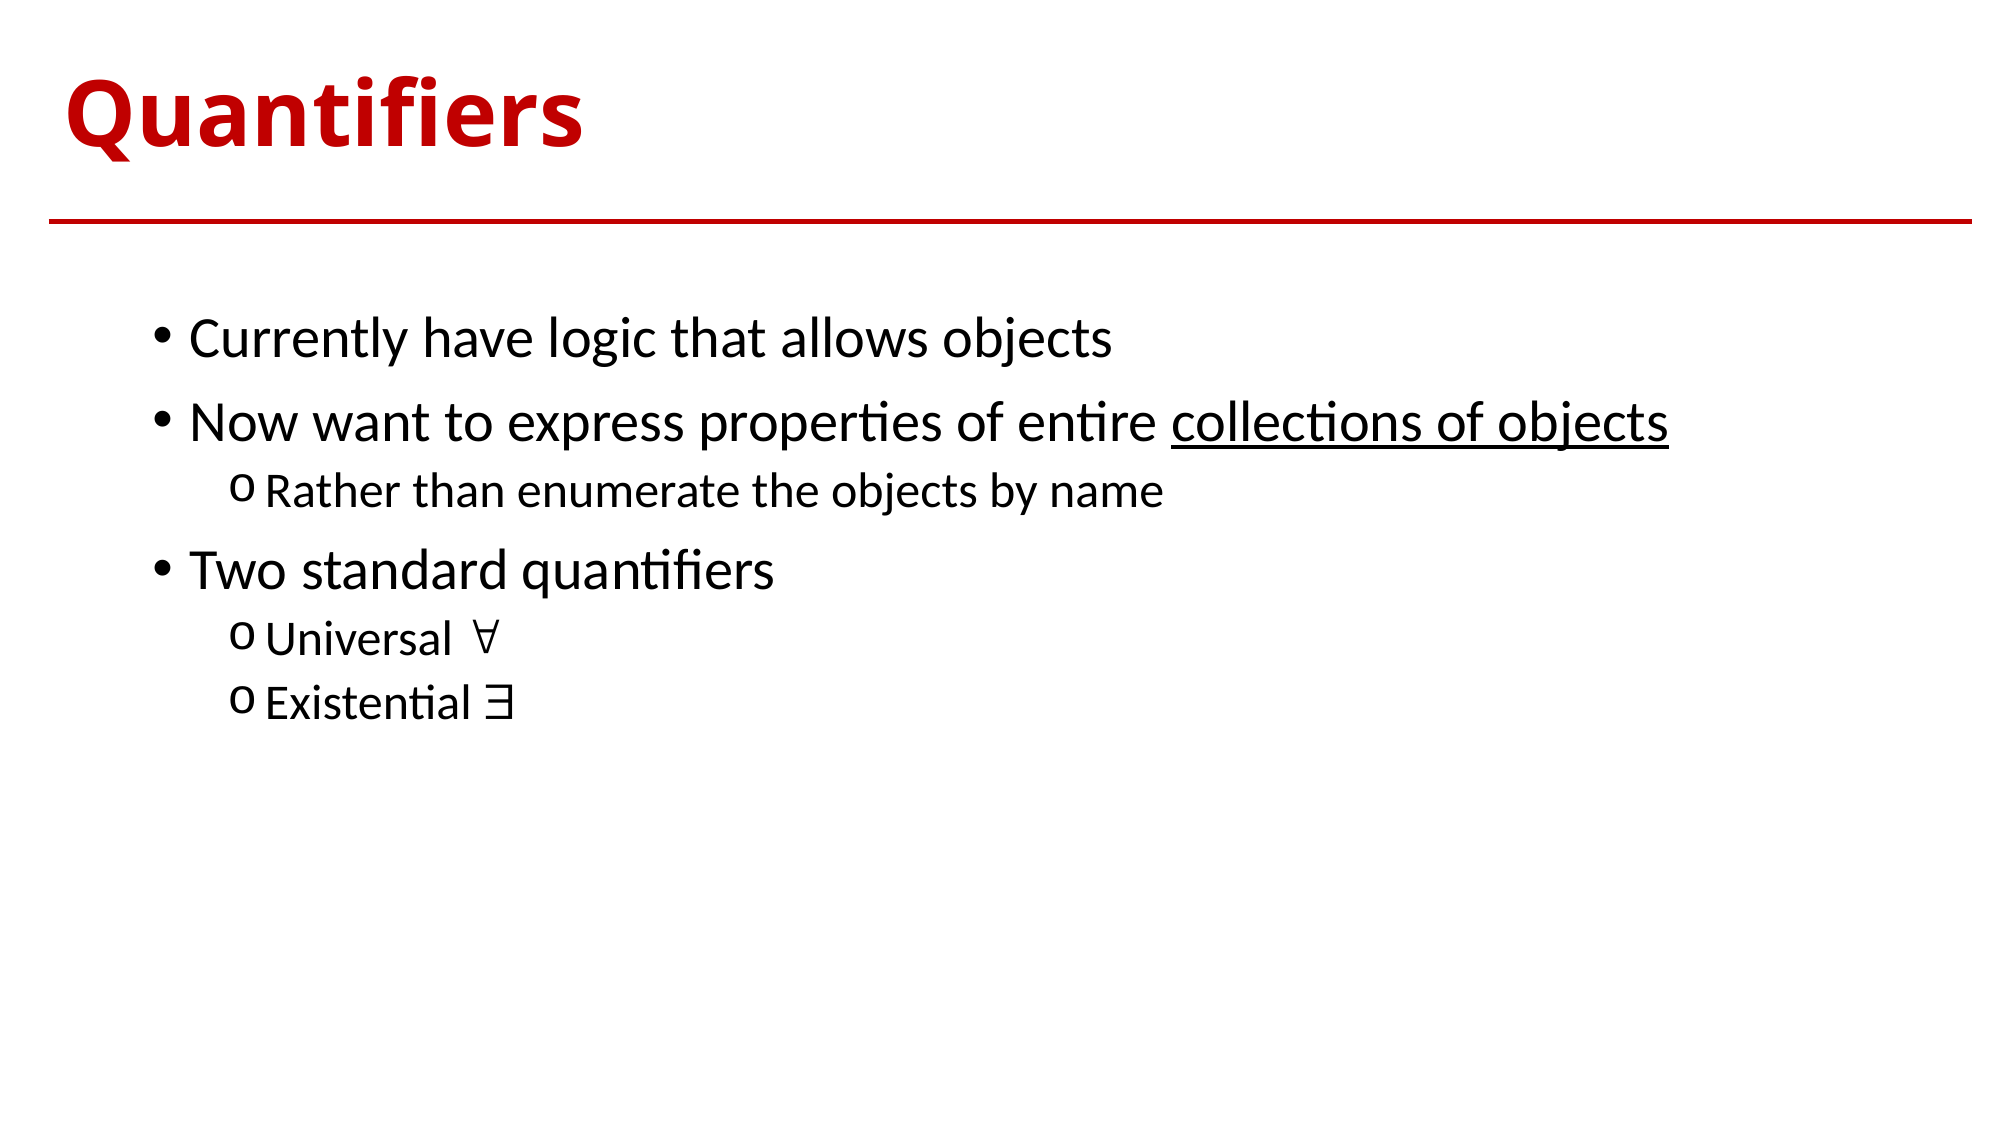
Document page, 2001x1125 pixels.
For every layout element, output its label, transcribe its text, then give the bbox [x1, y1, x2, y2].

list Currently have logic that allows objects Now want to express properties of entire collections of objects Rather than enumerate the objects by name Two standard quantifiers Universal  Existential  [137, 299, 1863, 1014]
title Quantifiers [48, 41, 1972, 192]
